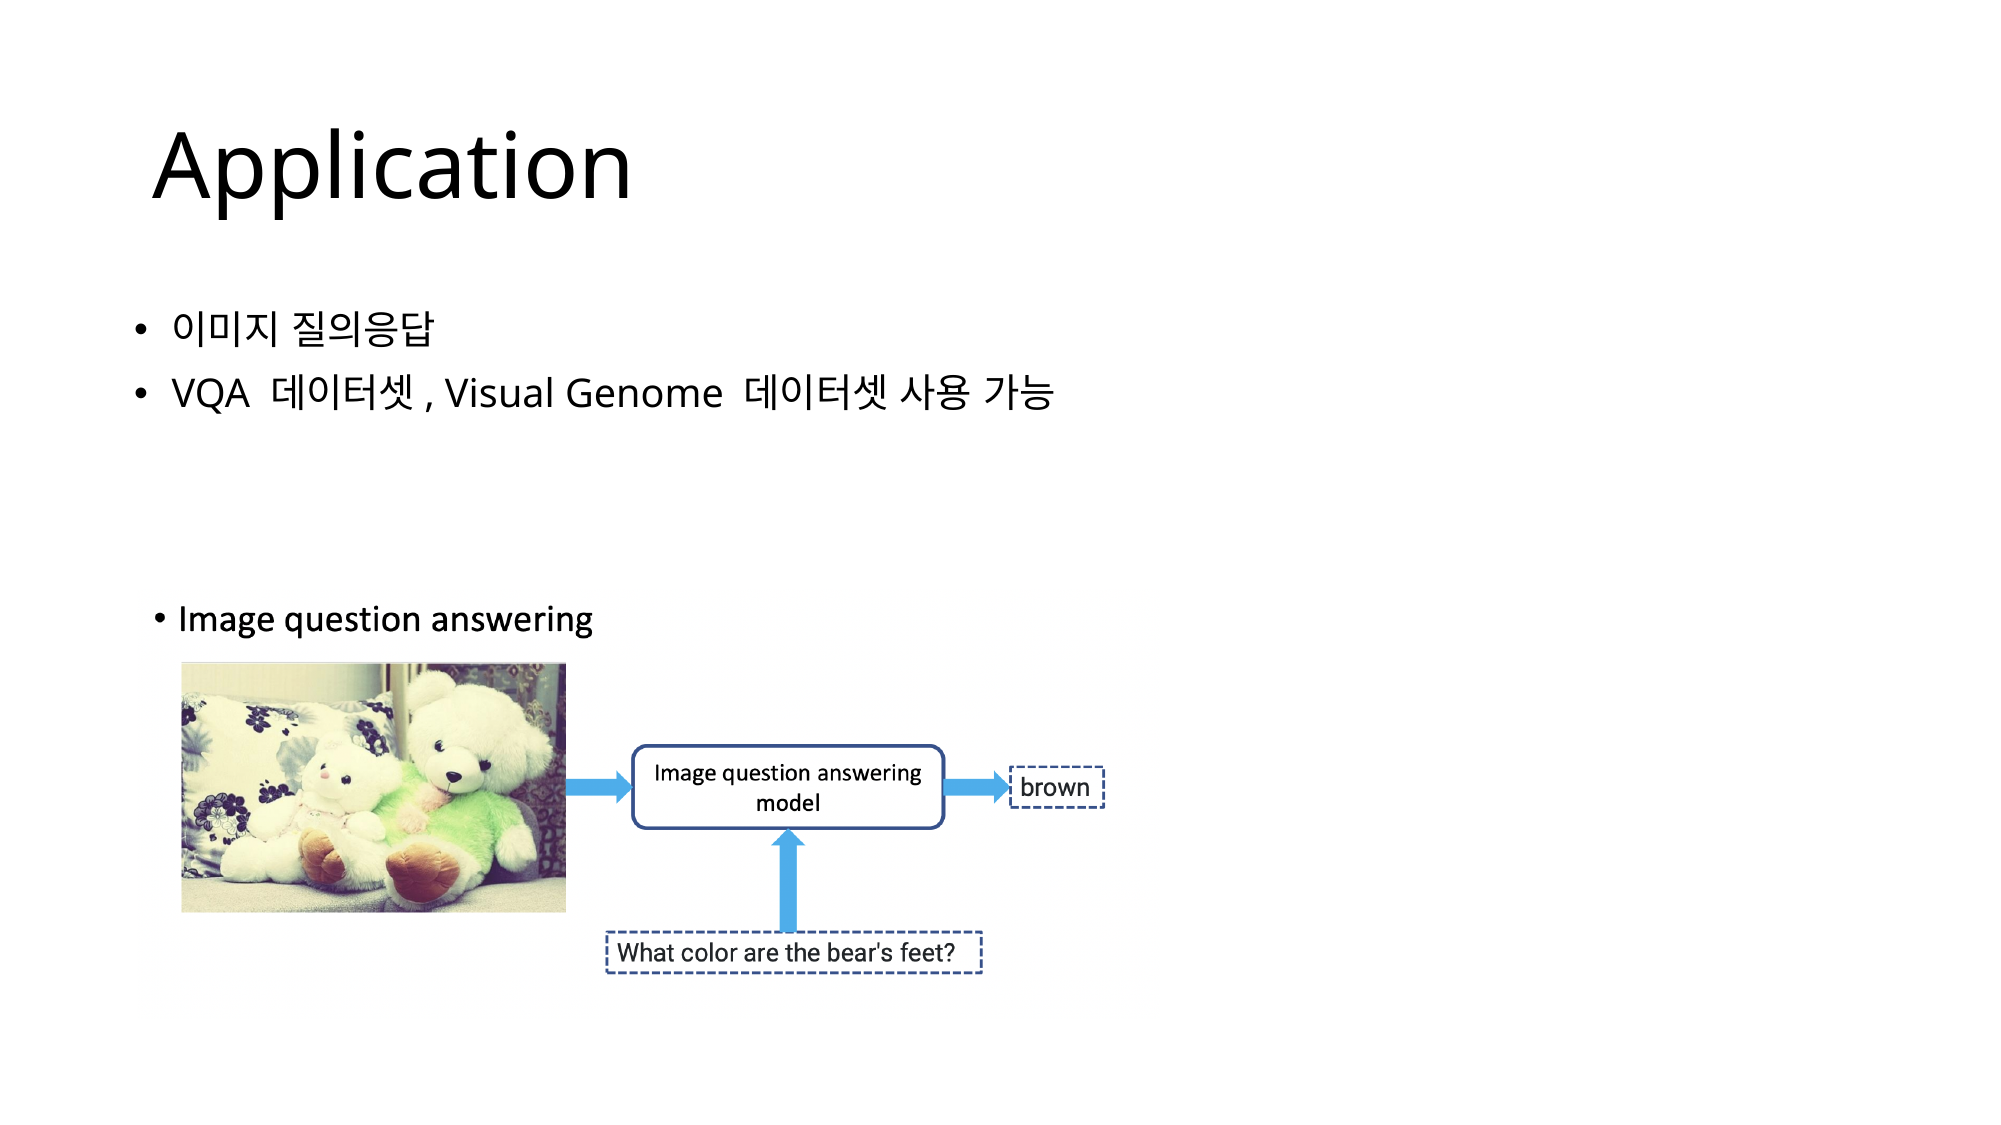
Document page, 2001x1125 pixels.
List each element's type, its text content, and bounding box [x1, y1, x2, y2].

list 이미지 질의응답 VQA 데이터셋, Visual Genome 데이터셋 사용 가능 [119, 302, 2000, 539]
title Application [137, 59, 1863, 278]
picture [137, 588, 1160, 1019]
